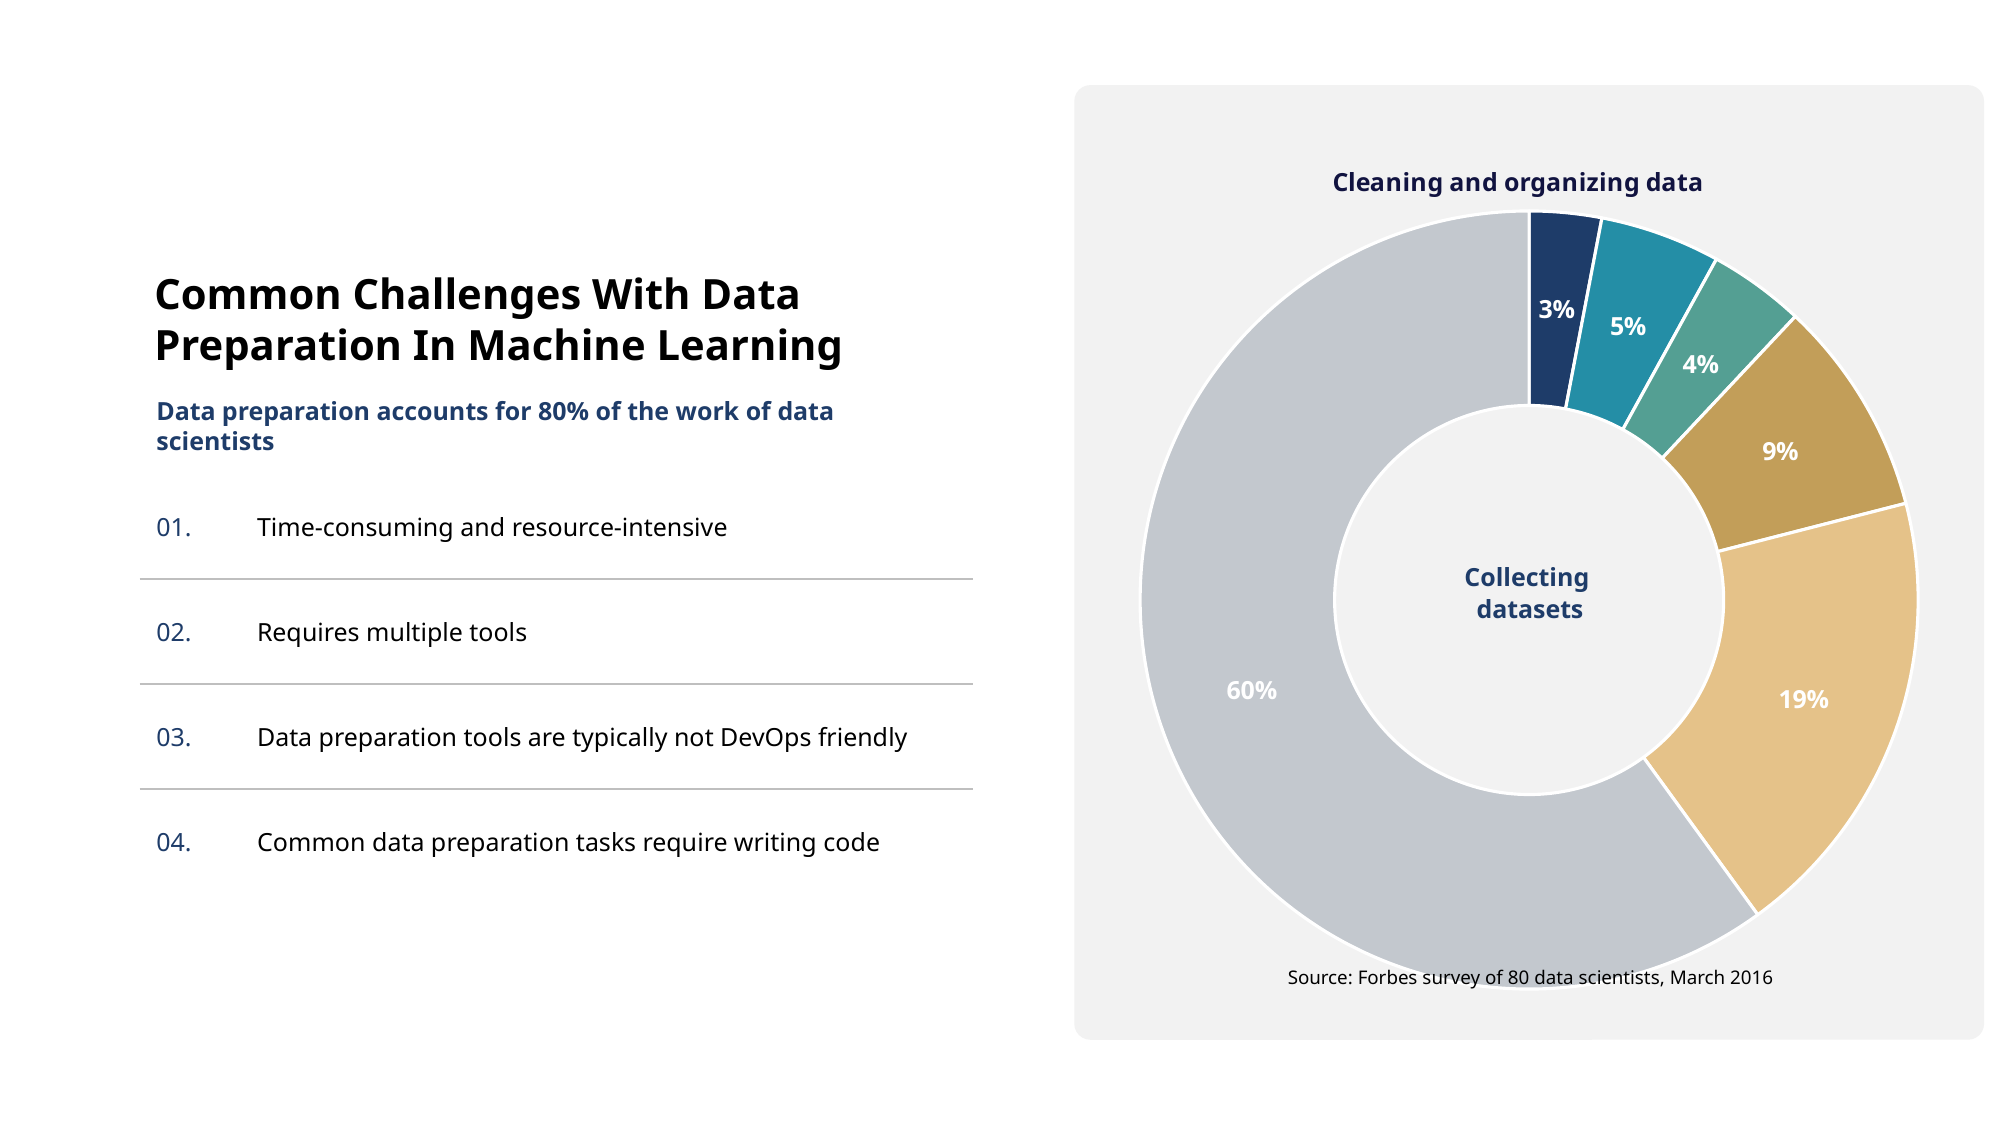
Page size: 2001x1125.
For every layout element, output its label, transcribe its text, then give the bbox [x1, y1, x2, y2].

text_box Data preparation accounts for 80% of the work of data scientists [139, 387, 873, 463]
text_box Requires multiple tools [240, 608, 884, 654]
text_box [1072, 83, 1986, 1042]
text_box Time-consuming and resource-intensive [240, 504, 884, 549]
text_box 01. [139, 504, 228, 549]
text_box 04. [139, 818, 241, 864]
chart [1086, 117, 1972, 1008]
text_box Data preparation tools are typically not DevOps friendly [241, 713, 974, 759]
text_box 02. [139, 608, 228, 654]
text_box 03. [139, 713, 241, 759]
text_box Common Challenges With Data Preparation In Machine Learning [139, 260, 896, 376]
text_box Common data preparation tasks require writing code [241, 818, 974, 864]
